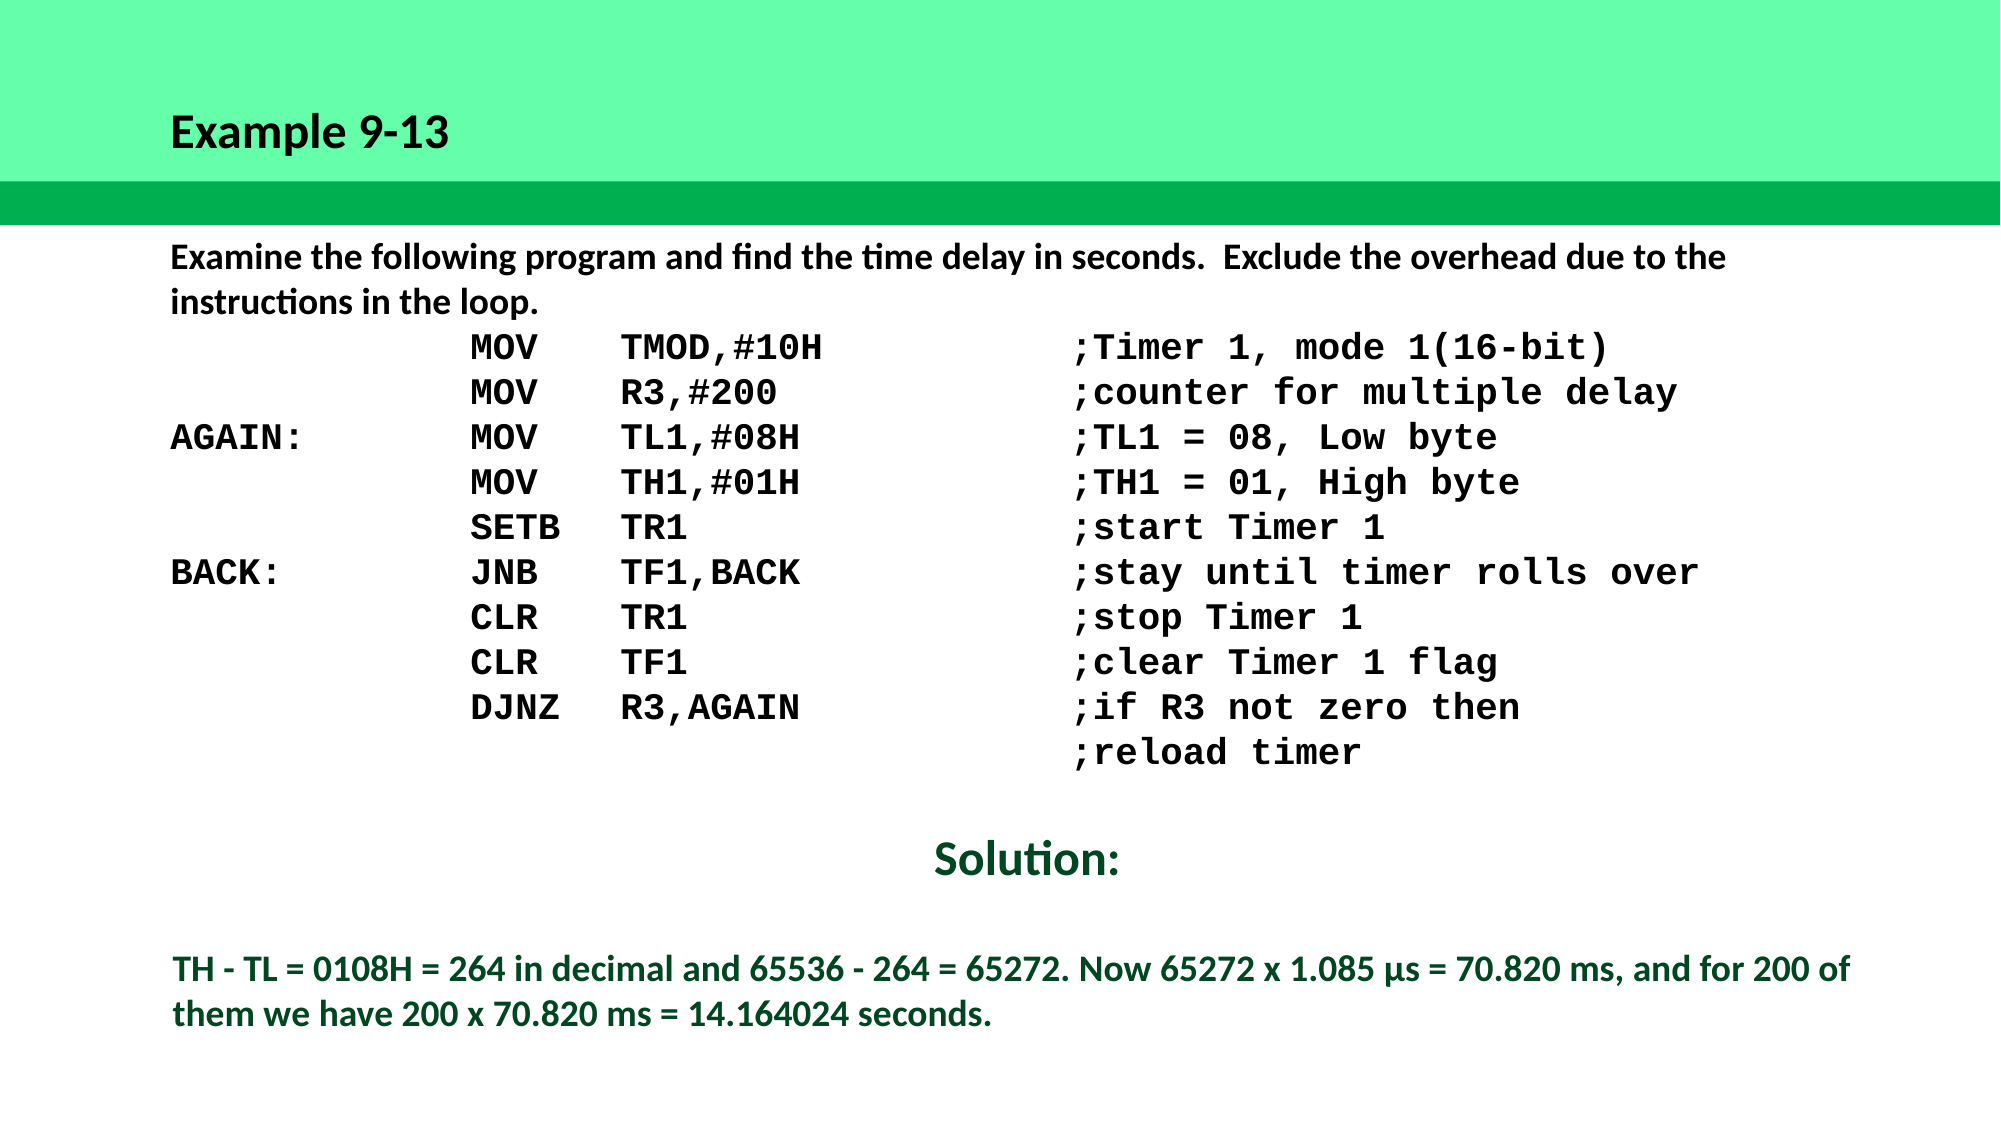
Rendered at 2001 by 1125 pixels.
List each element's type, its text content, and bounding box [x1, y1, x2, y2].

text_box TH - TL = 0108H = 264 in decimal and 65536 - 264 = 65272. Now 65272 x 1.085 µs = 70.820 ms, and for 200 of them we have 200 x 70.820 ms = 14.164024 seconds. [158, 893, 1897, 1041]
text_box Solution: [27, 817, 2000, 893]
text_box Examine the following program and find the time delay in seconds. Exclude the overhead due to the instructions in the loop. MOV TMOD,#10H ;Timer 1, mode 1(16-bit) MOV R3,#200 ;counter for multiple delay AGAIN: MOV TL1,#08H ;TL1 = 08, Low byte MOV TH1,#01H ;TH1 = 01, High byte SETB TR1 ;start Timer 1 BACK: JNB TF1,BACK ;stay until timer rolls over CLR TR1 ;stop Timer 1 CLR TF1 ;clear Timer 1 flag DJNZ R3,AGAIN ;if R3 not zero then ;reload timer [155, 224, 1845, 780]
text_box [0, 0, 2000, 182]
text_box [0, 182, 2000, 226]
text_box Example 9-13 [155, 90, 1845, 166]
